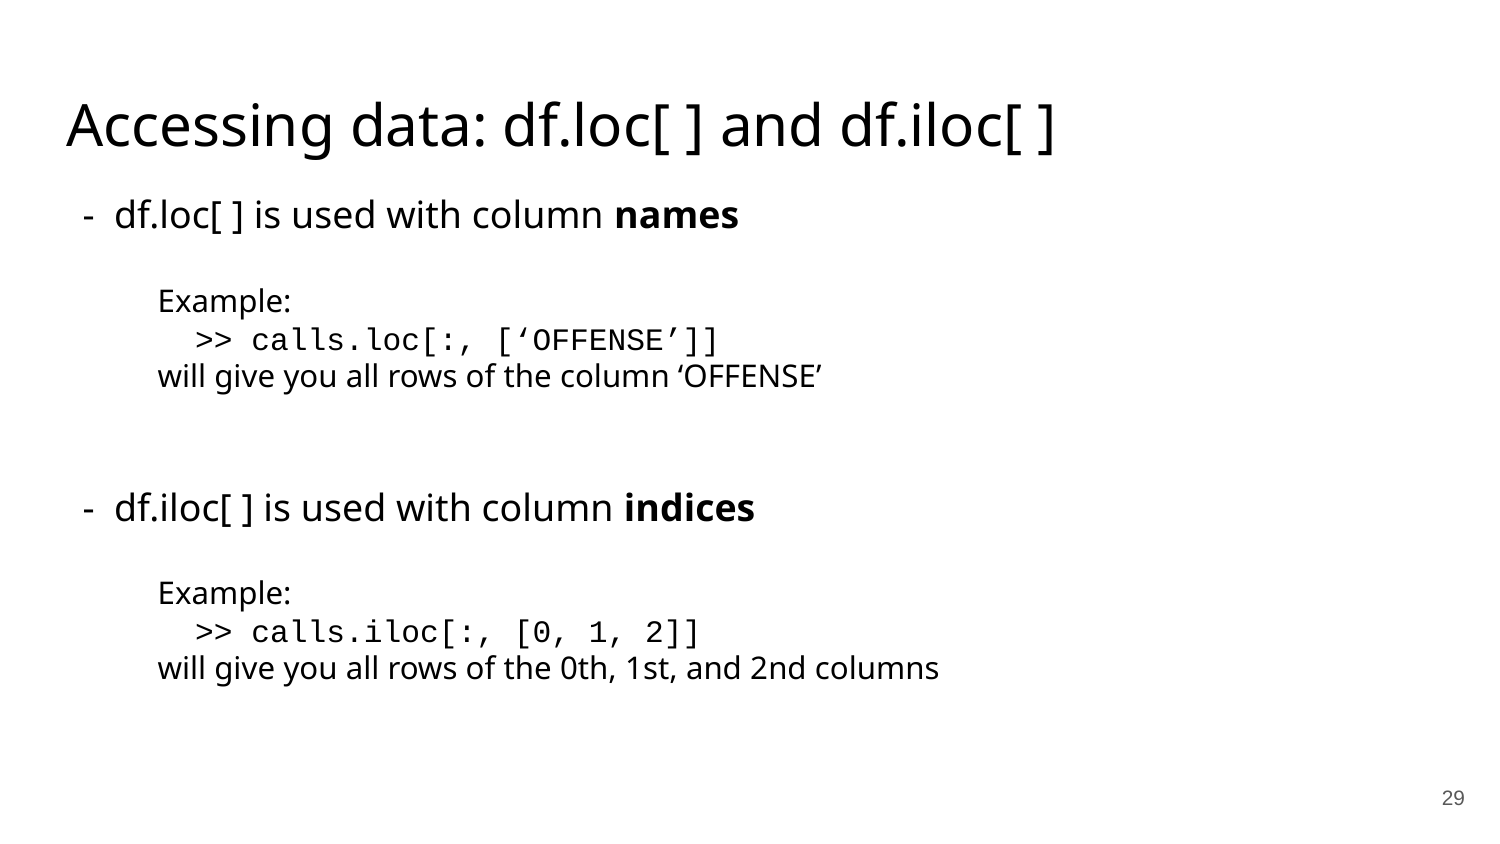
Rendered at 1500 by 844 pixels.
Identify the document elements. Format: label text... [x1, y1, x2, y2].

slide_number ‹#› [1389, 764, 1480, 830]
text_box - df.loc[ ] is used with column names Example: >> calls.loc[:, [‘OFFENSE’]] will give you all rows of the column ‘OFFENSE’ - df.iloc[ ] is used with column indices Example: >> calls.iloc[:, [0, 1, 2]] will give you all rows of the 0th, 1st, and 2nd columns [67, 176, 1420, 765]
title Accessing data: df.loc[ ] and df.iloc[ ] [51, 72, 1449, 167]
